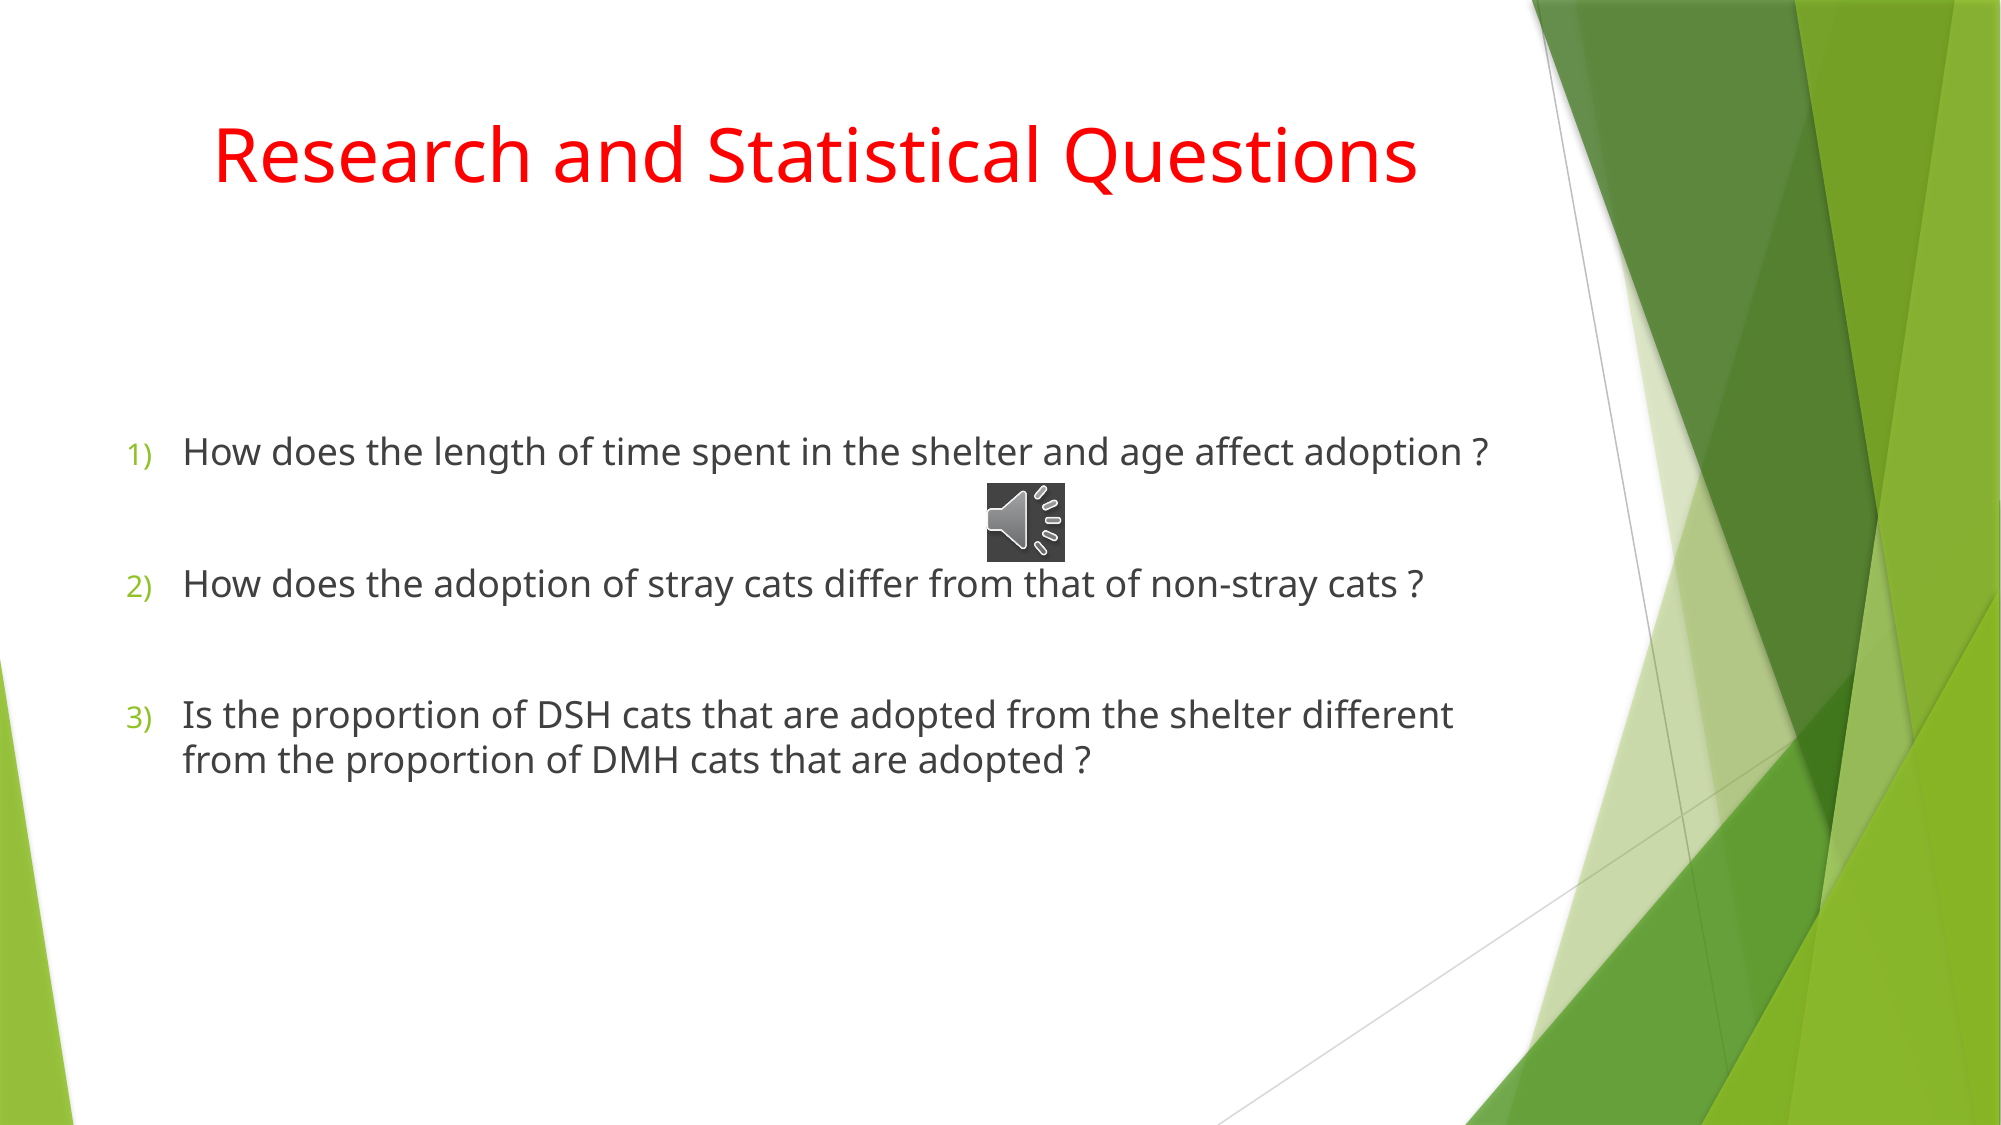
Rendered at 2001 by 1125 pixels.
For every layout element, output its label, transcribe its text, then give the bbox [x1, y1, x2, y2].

list How does the length of time spent in the shelter and age affect adoption ? How does the adoption of stray cats differ from that of non-stray cats ? Is the proportion of DSH cats that are adopted from the shelter different from the proportion of DMH cats that are adopted ? [111, 354, 1522, 992]
picture [985, 481, 1067, 563]
title Research and Statistical Questions [111, 99, 1522, 317]
